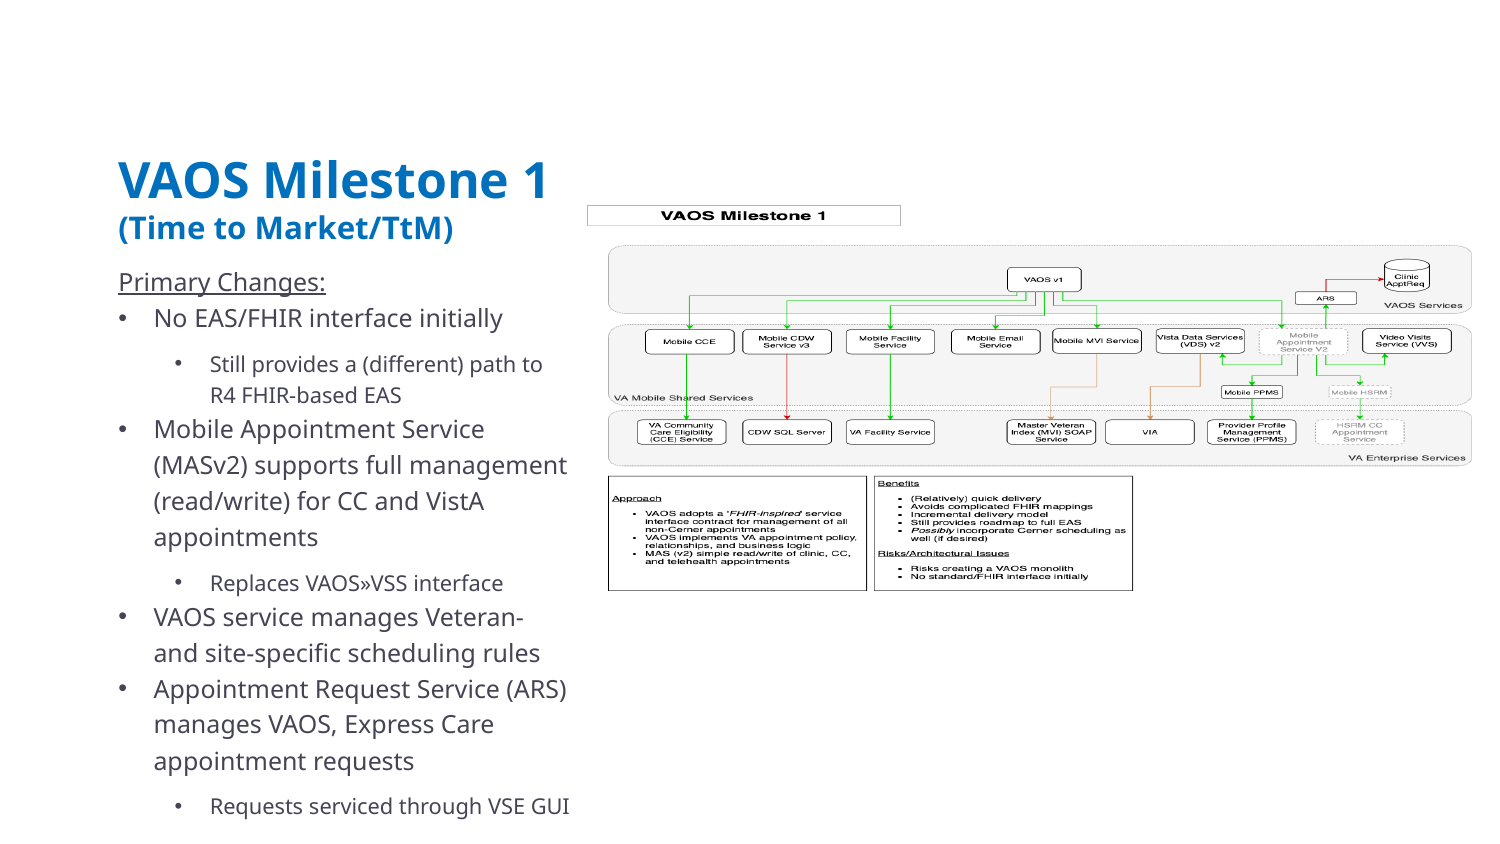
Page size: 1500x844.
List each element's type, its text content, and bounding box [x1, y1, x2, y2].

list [586, 205, 1472, 591]
title VAOS Milestone 1 (Time to Market/TtM) [103, 56, 588, 253]
list Primary Changes: No EAS/FHIR interface initially Still provides a (different) path to R4 FHIR-based EAS Mobile Appointment Service (MASv2) supports full management (read/write) for CC and VistA appointments Replaces VAOS»VSS interface VAOS service manages Veteran- and site-specific scheduling rules Appointment Request Service (ARS) manages VAOS, Express Care appointment requests Requests serviced through VSE GUI [103, 253, 588, 723]
